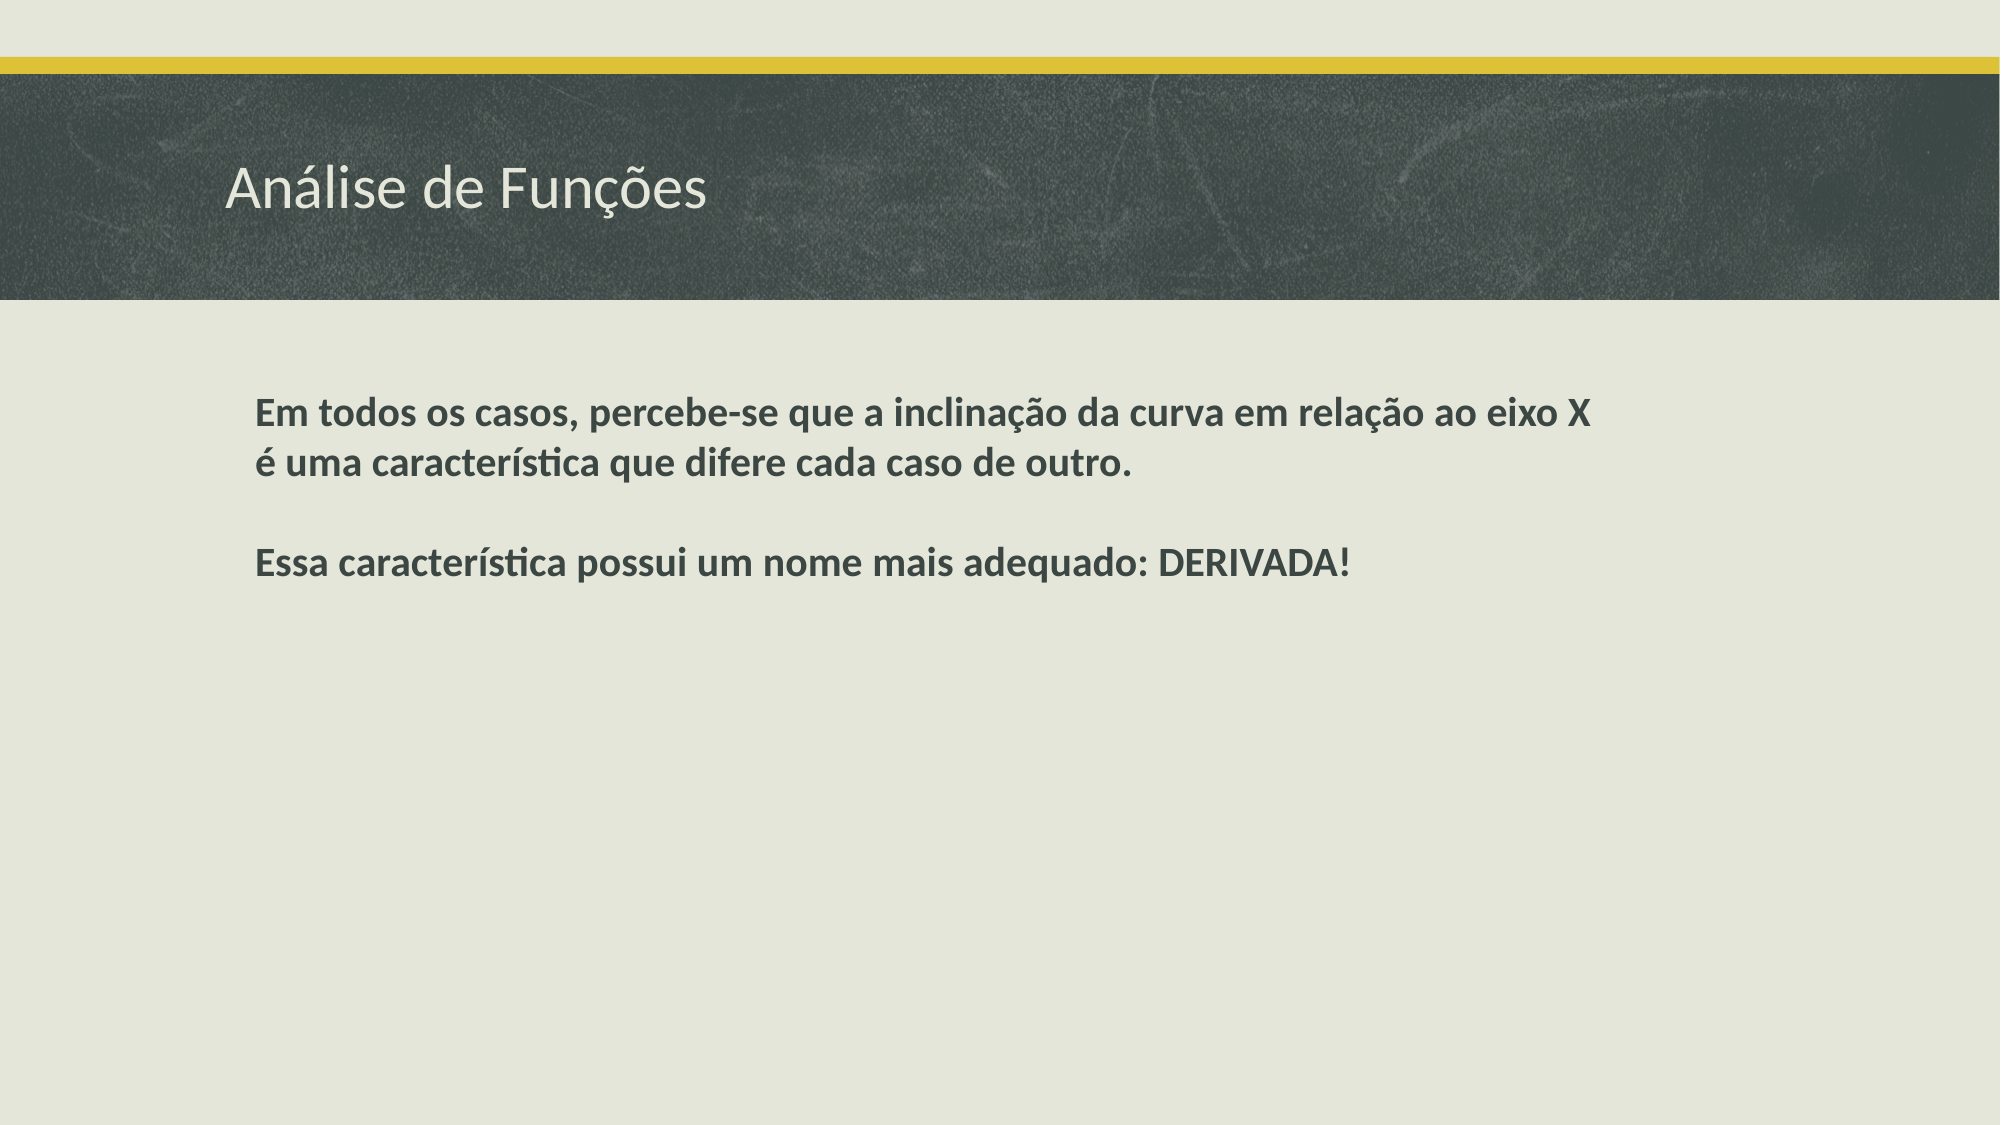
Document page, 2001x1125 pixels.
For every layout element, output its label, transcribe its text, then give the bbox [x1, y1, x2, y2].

text_box Em todos os casos, percebe-se que a inclinação da curva em relação ao eixo X é uma característica que difere cada caso de outro. Essa característica possui um nome mais adequado: DERIVADA! [240, 377, 1637, 743]
picture [0, 74, 2000, 300]
title Análise de Funções [210, 75, 1790, 299]
